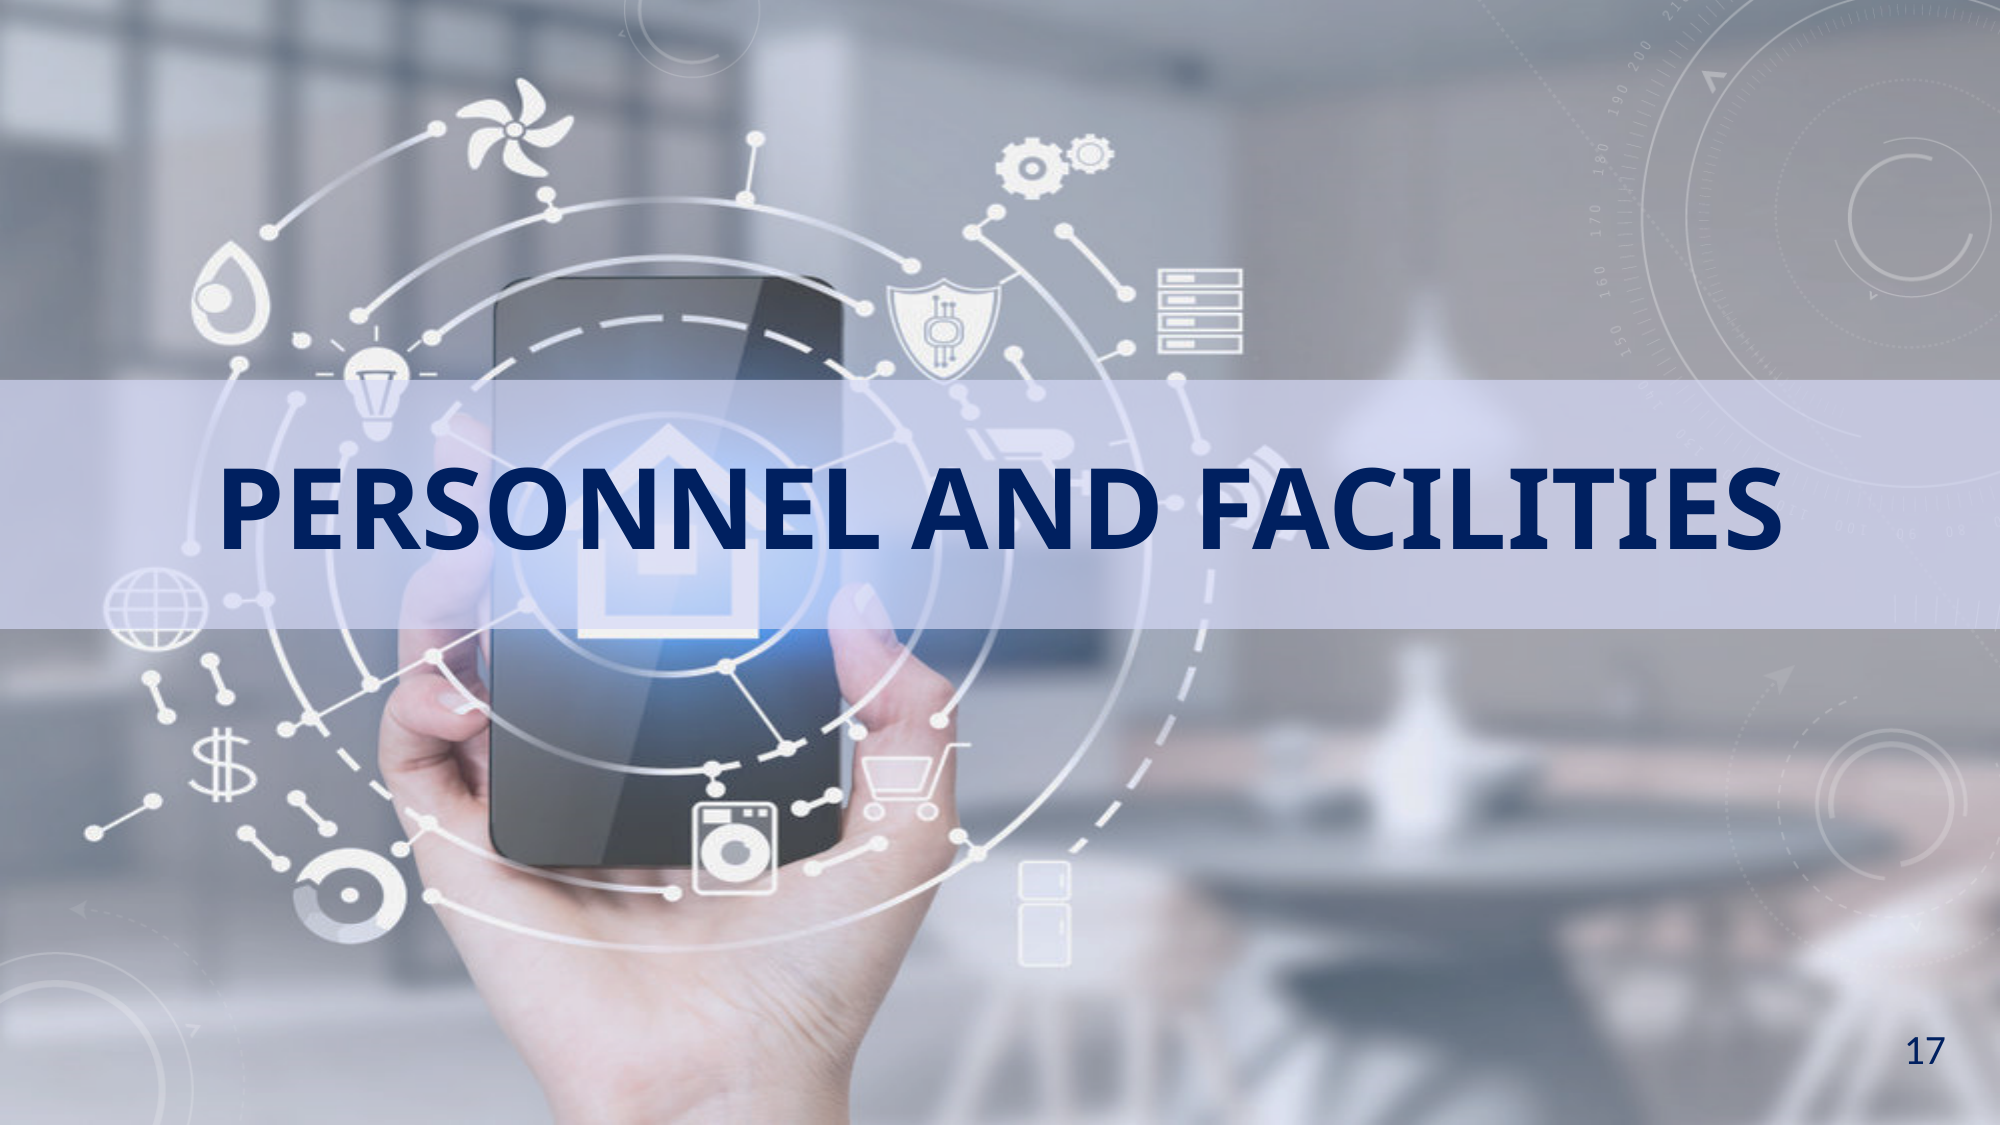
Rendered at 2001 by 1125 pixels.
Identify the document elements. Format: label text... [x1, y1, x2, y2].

picture [0, 631, 2000, 1125]
picture [0, 0, 2000, 378]
text_box PERSONNEL AND FACILITIES [0, 378, 2000, 631]
text_box 17 [1877, 1010, 1962, 1086]
